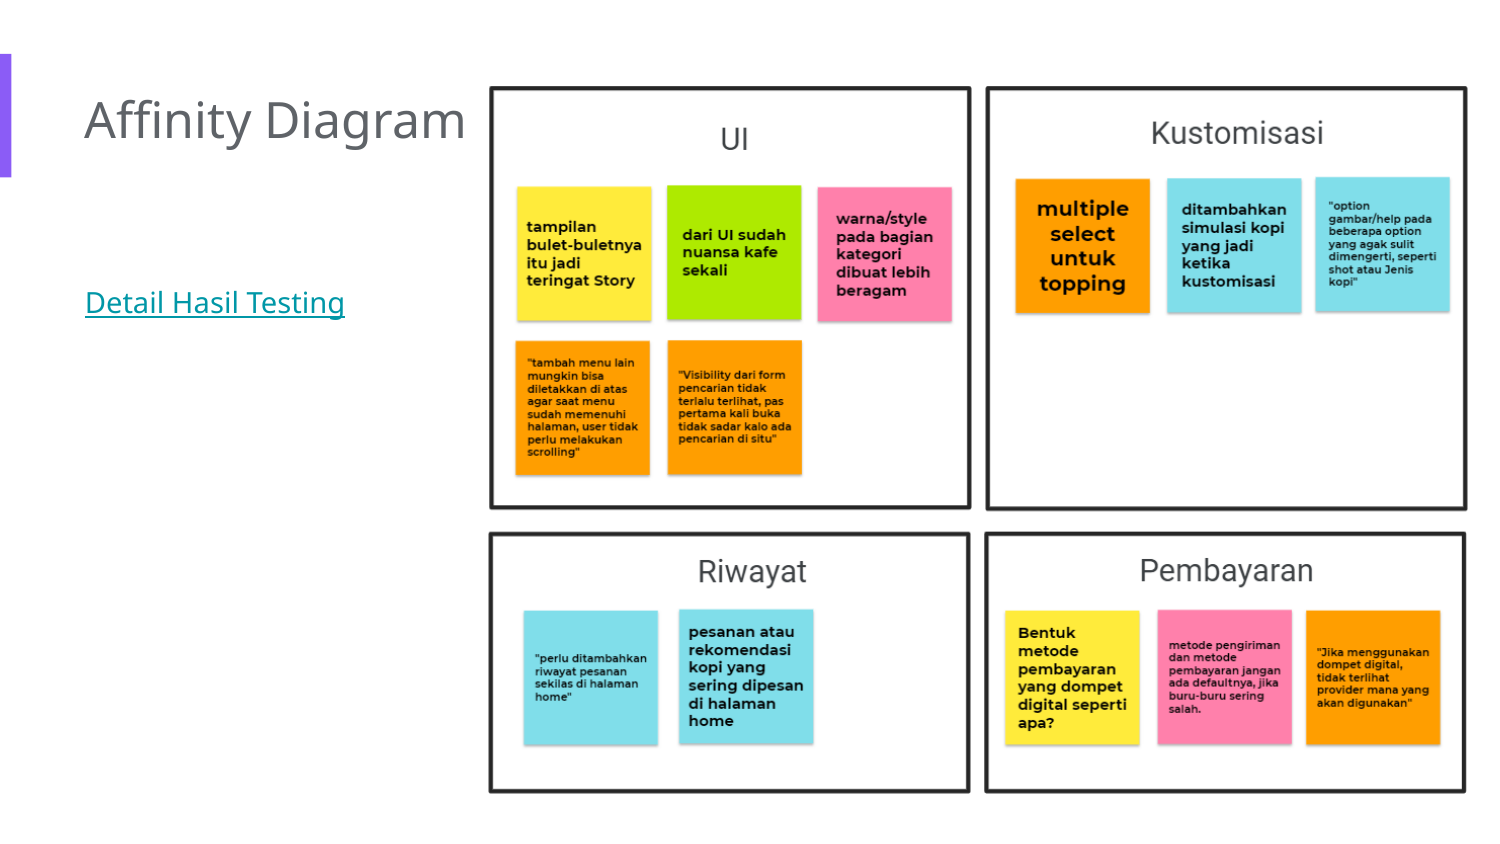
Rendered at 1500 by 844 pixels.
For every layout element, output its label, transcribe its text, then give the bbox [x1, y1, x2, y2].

picture [478, 73, 1475, 804]
text_box Affinity Diagram [84, 73, 476, 164]
text_box Detail Hasil Testing [84, 249, 473, 340]
